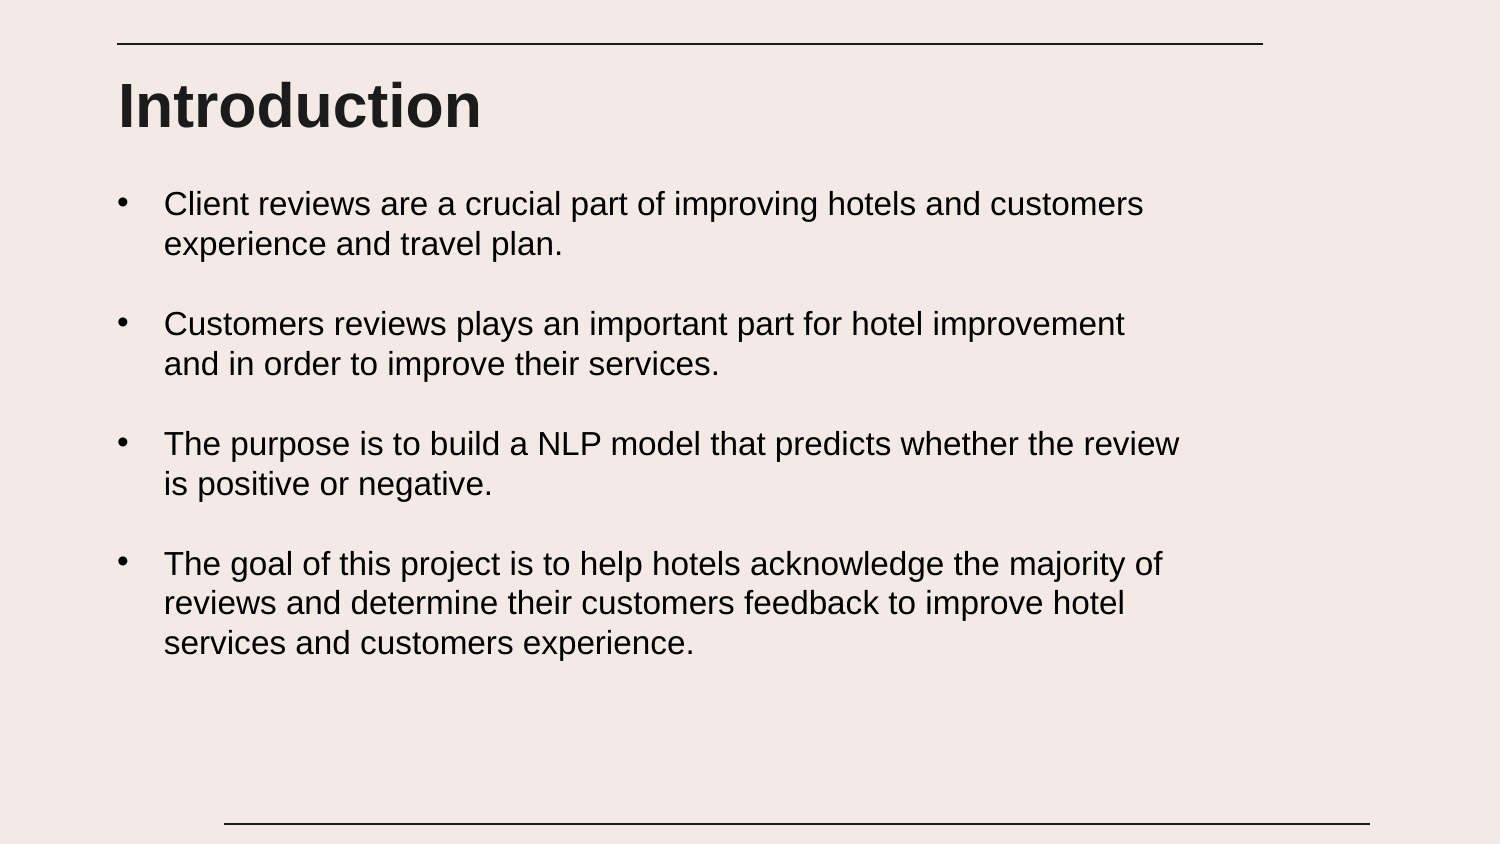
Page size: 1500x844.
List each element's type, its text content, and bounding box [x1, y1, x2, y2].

title Introduction [118, 64, 508, 140]
subtitle Client reviews are a crucial part of improving hotels and customers experience and travel plan. Customers reviews plays an important part for hotel improvement and in order to improve their services. The purpose is to build a NLP model that predicts whether the review is positive or negative. The goal of this project is to help hotels acknowledge the majority of reviews and determine their customers feedback to improve hotel services and customers experience. [116, 167, 1186, 677]
